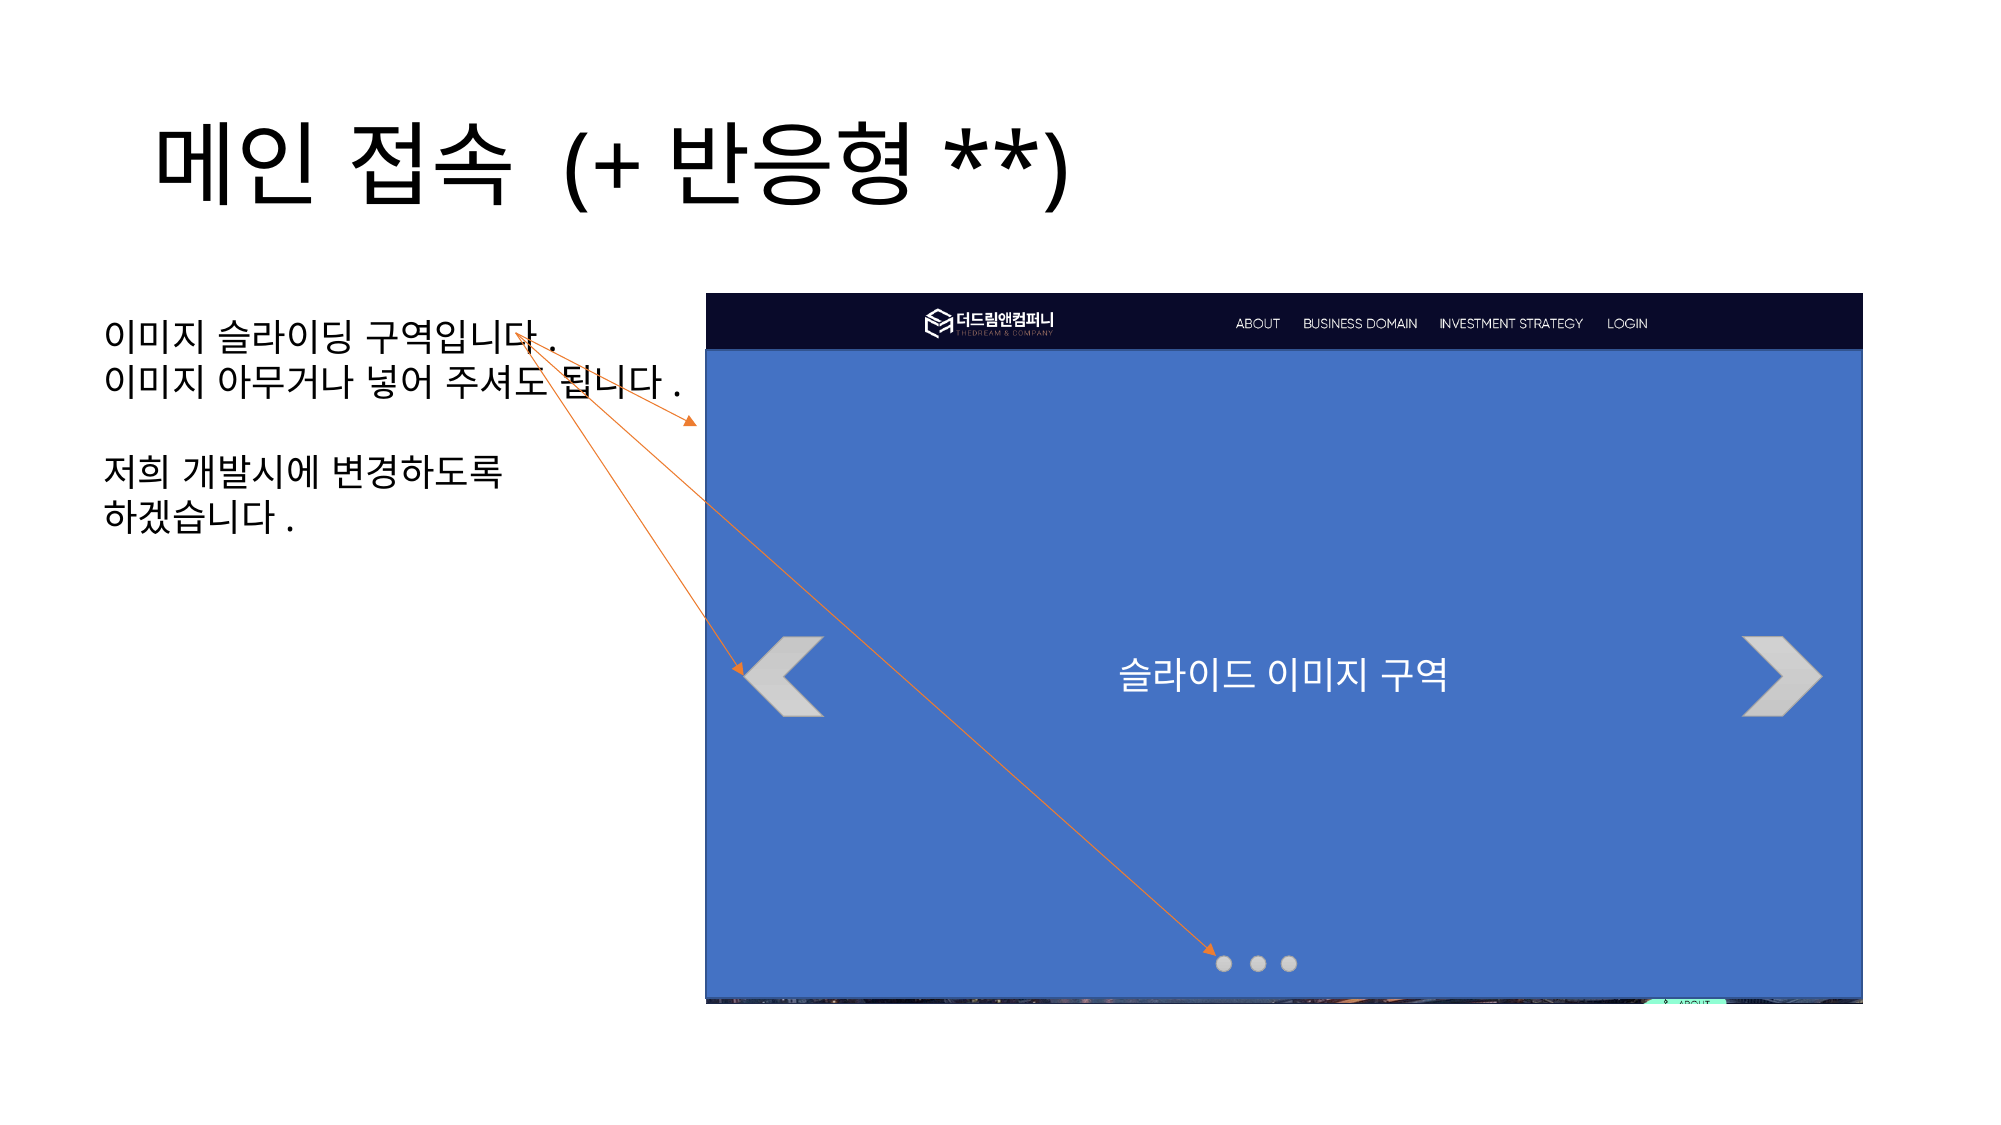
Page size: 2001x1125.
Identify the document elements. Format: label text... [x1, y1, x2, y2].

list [706, 292, 1862, 1004]
text_box 이미지 슬라이딩 구역입니다. 이미지 아무거나 넣어 주셔도 됩니다. 저희 개발시에 변경하도록 하겠습니다. [88, 306, 698, 547]
title 메인 접속 (+반응형**) [137, 59, 1863, 278]
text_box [515, 332, 1217, 956]
